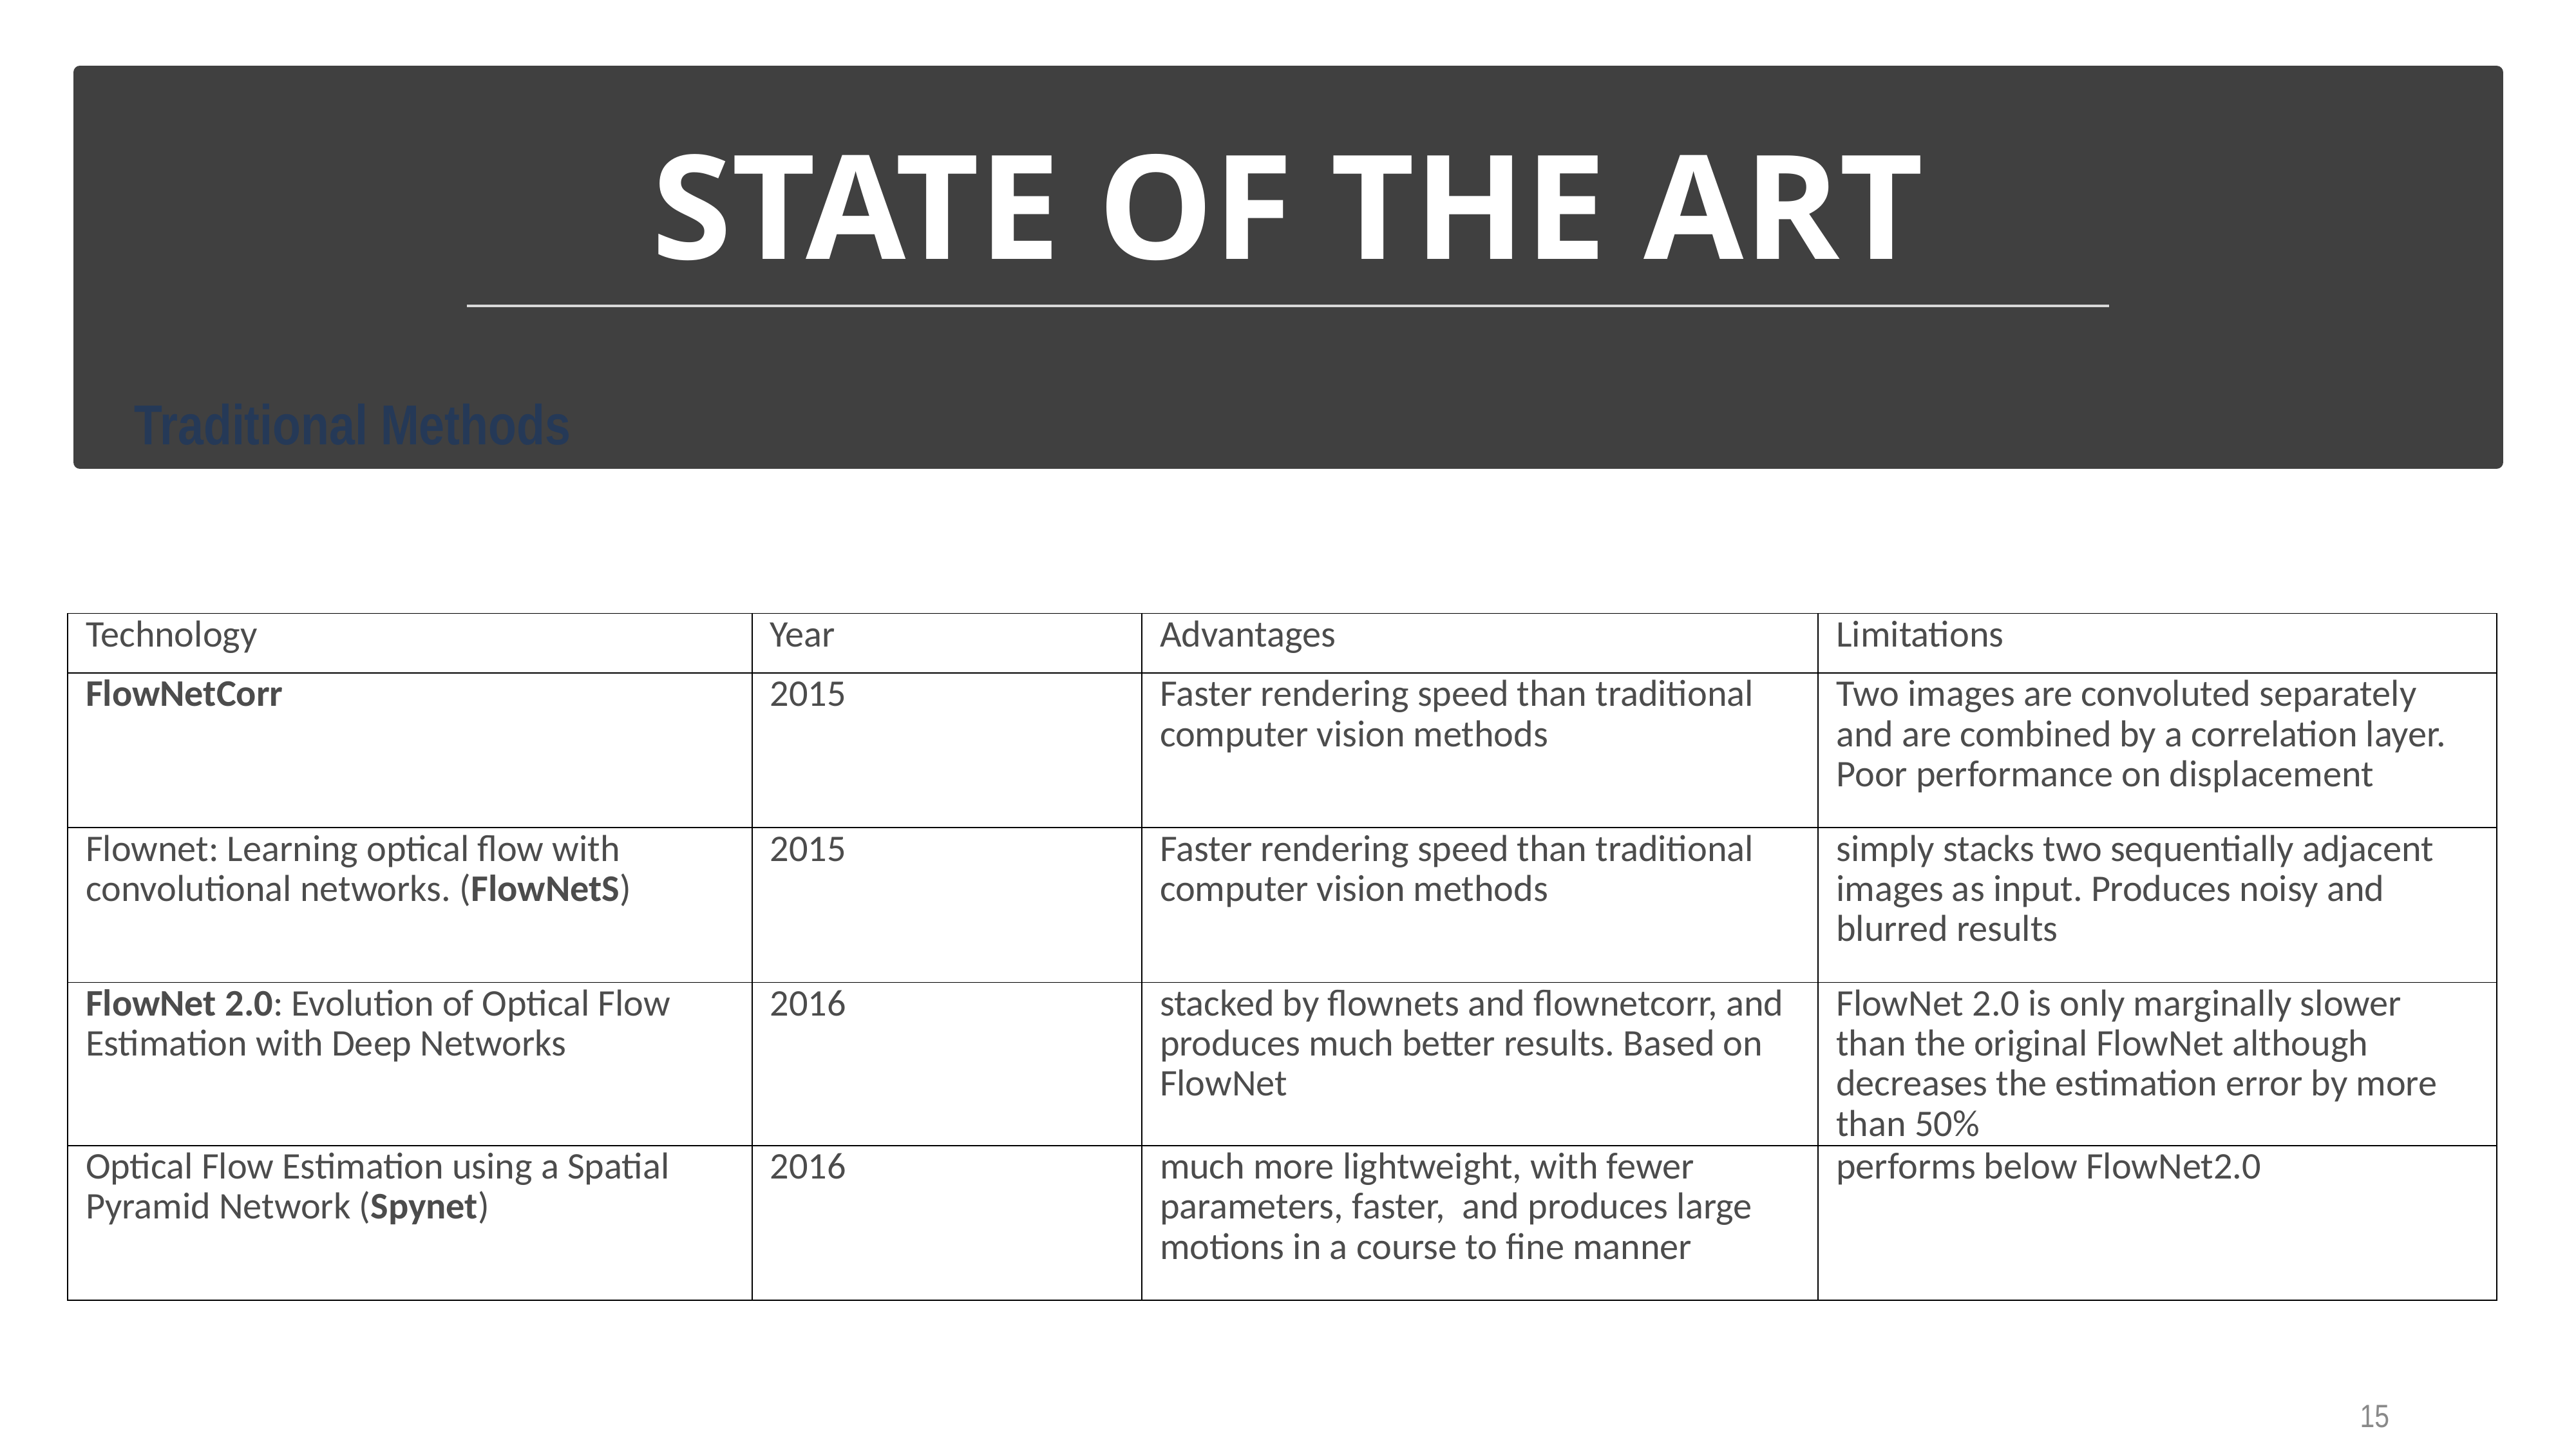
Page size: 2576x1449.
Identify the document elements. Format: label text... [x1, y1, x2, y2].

table_cell 2015 [753, 674, 1141, 827]
table_cell FlowNet 2.0 is only marginally slower than the original FlowNet although decreases the estimation error by more than 50% [1819, 983, 2496, 1145]
table_cell FlowNet 2.0: Evolution of Optical Flow Estimation with Deep Networks [68, 983, 752, 1145]
table_cell stacked by flownets and flownetcorr, and produces much better results. Based on FlowNet [1142, 983, 1817, 1145]
table_cell FlowNetCorr [68, 674, 752, 827]
table_header Limitations [1819, 614, 2496, 672]
table_cell simply stacks two sequentially adjacent images as input. Produces noisy and blurred results [1819, 828, 2496, 982]
table_cell performs below FlowNet2.0 [1819, 1146, 2496, 1300]
text_box Traditional Methods [126, 386, 1825, 464]
table_cell Faster rendering speed than traditional computer vision methods [1142, 828, 1817, 982]
table_cell Optical Flow Estimation using a Spatial Pyramid Network (Spynet) [68, 1146, 752, 1300]
table_cell Faster rendering speed than traditional computer vision methods [1142, 674, 1817, 827]
slide_number 15 [1819, 1378, 2400, 1449]
table_cell 2016 [753, 983, 1141, 1145]
table_cell Flownet: Learning optical flow with convolutional networks. (FlowNetS) [68, 828, 752, 982]
text_box State of the art [111, 99, 2465, 296]
text_box [80, 72, 2497, 462]
table_header Technology [68, 614, 752, 672]
table_cell 2015 [753, 828, 1141, 982]
table_cell much more lightweight, with fewer parameters, faster, and produces large motions in a course to fine manner [1142, 1146, 1817, 1300]
table_header Year [753, 614, 1141, 672]
table_cell 2016 [753, 1146, 1141, 1300]
table_cell Two images are convoluted separately and are combined by a correlation layer. Poor performance on displacement [1819, 674, 2496, 827]
table_header Advantages [1142, 614, 1817, 672]
